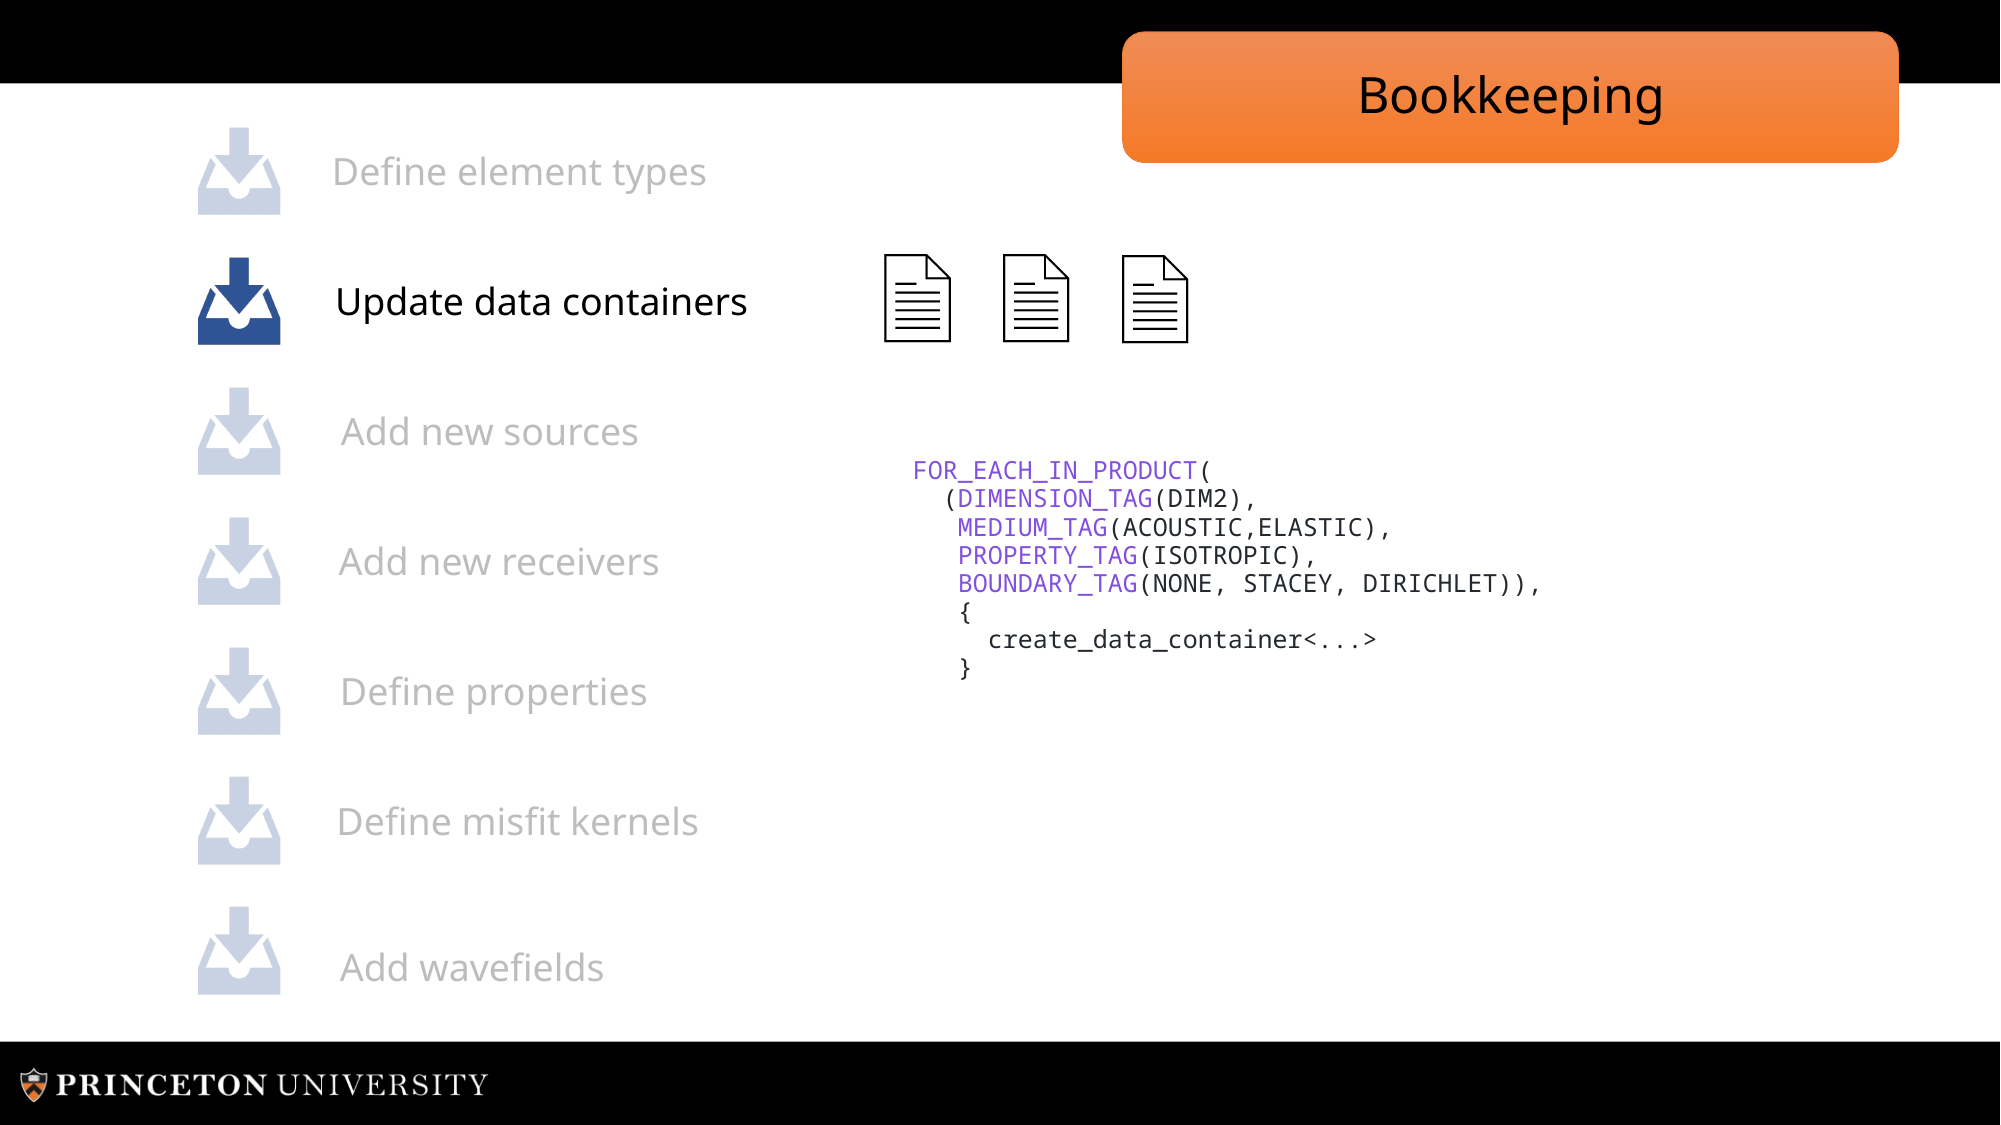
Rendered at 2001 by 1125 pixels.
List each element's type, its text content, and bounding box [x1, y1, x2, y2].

text_box [180, 112, 750, 230]
title Bookkeeping [1124, 31, 1899, 163]
picture [864, 245, 971, 351]
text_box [181, 373, 653, 489]
text_box FOR_EACH_IN_PRODUCT( (DIMENSION_TAG(DIM2), MEDIUM_TAG(ACOUSTIC,ELASTIC), PROPERTY_TAG(ISOTROPIC), BOUNDARY_TAG(NONE, STACEY, DIRICHLET)), { create_data_container<...> } [898, 449, 1899, 689]
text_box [181, 633, 661, 749]
picture [1102, 246, 1208, 352]
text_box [181, 892, 617, 1009]
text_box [181, 503, 671, 619]
picture [983, 245, 1089, 351]
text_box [181, 113, 712, 229]
text_box [180, 359, 750, 1010]
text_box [181, 243, 756, 359]
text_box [181, 762, 708, 879]
picture [0, 1044, 510, 1124]
